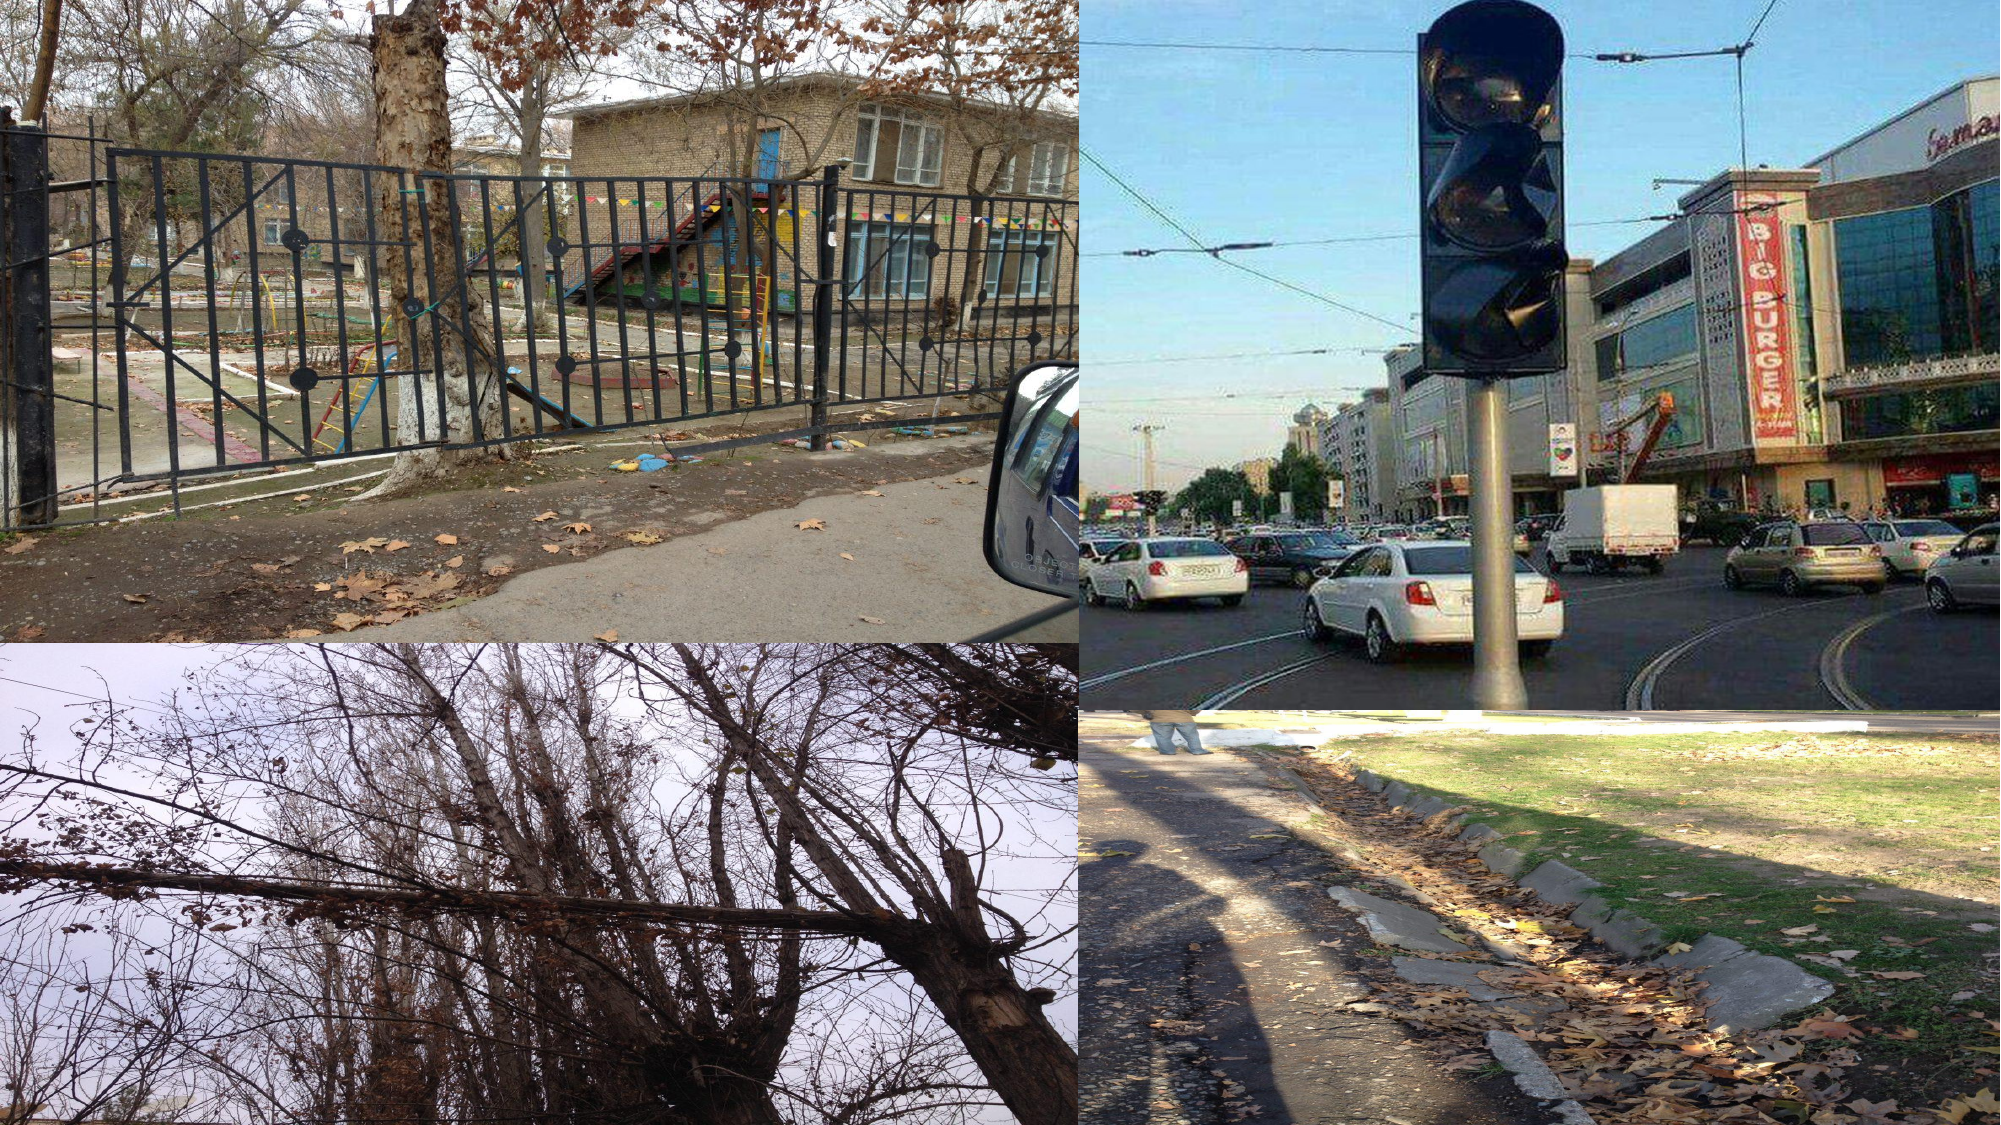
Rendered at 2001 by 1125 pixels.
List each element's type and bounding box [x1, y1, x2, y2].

picture [0, 0, 2000, 1125]
list [1079, 0, 2000, 710]
